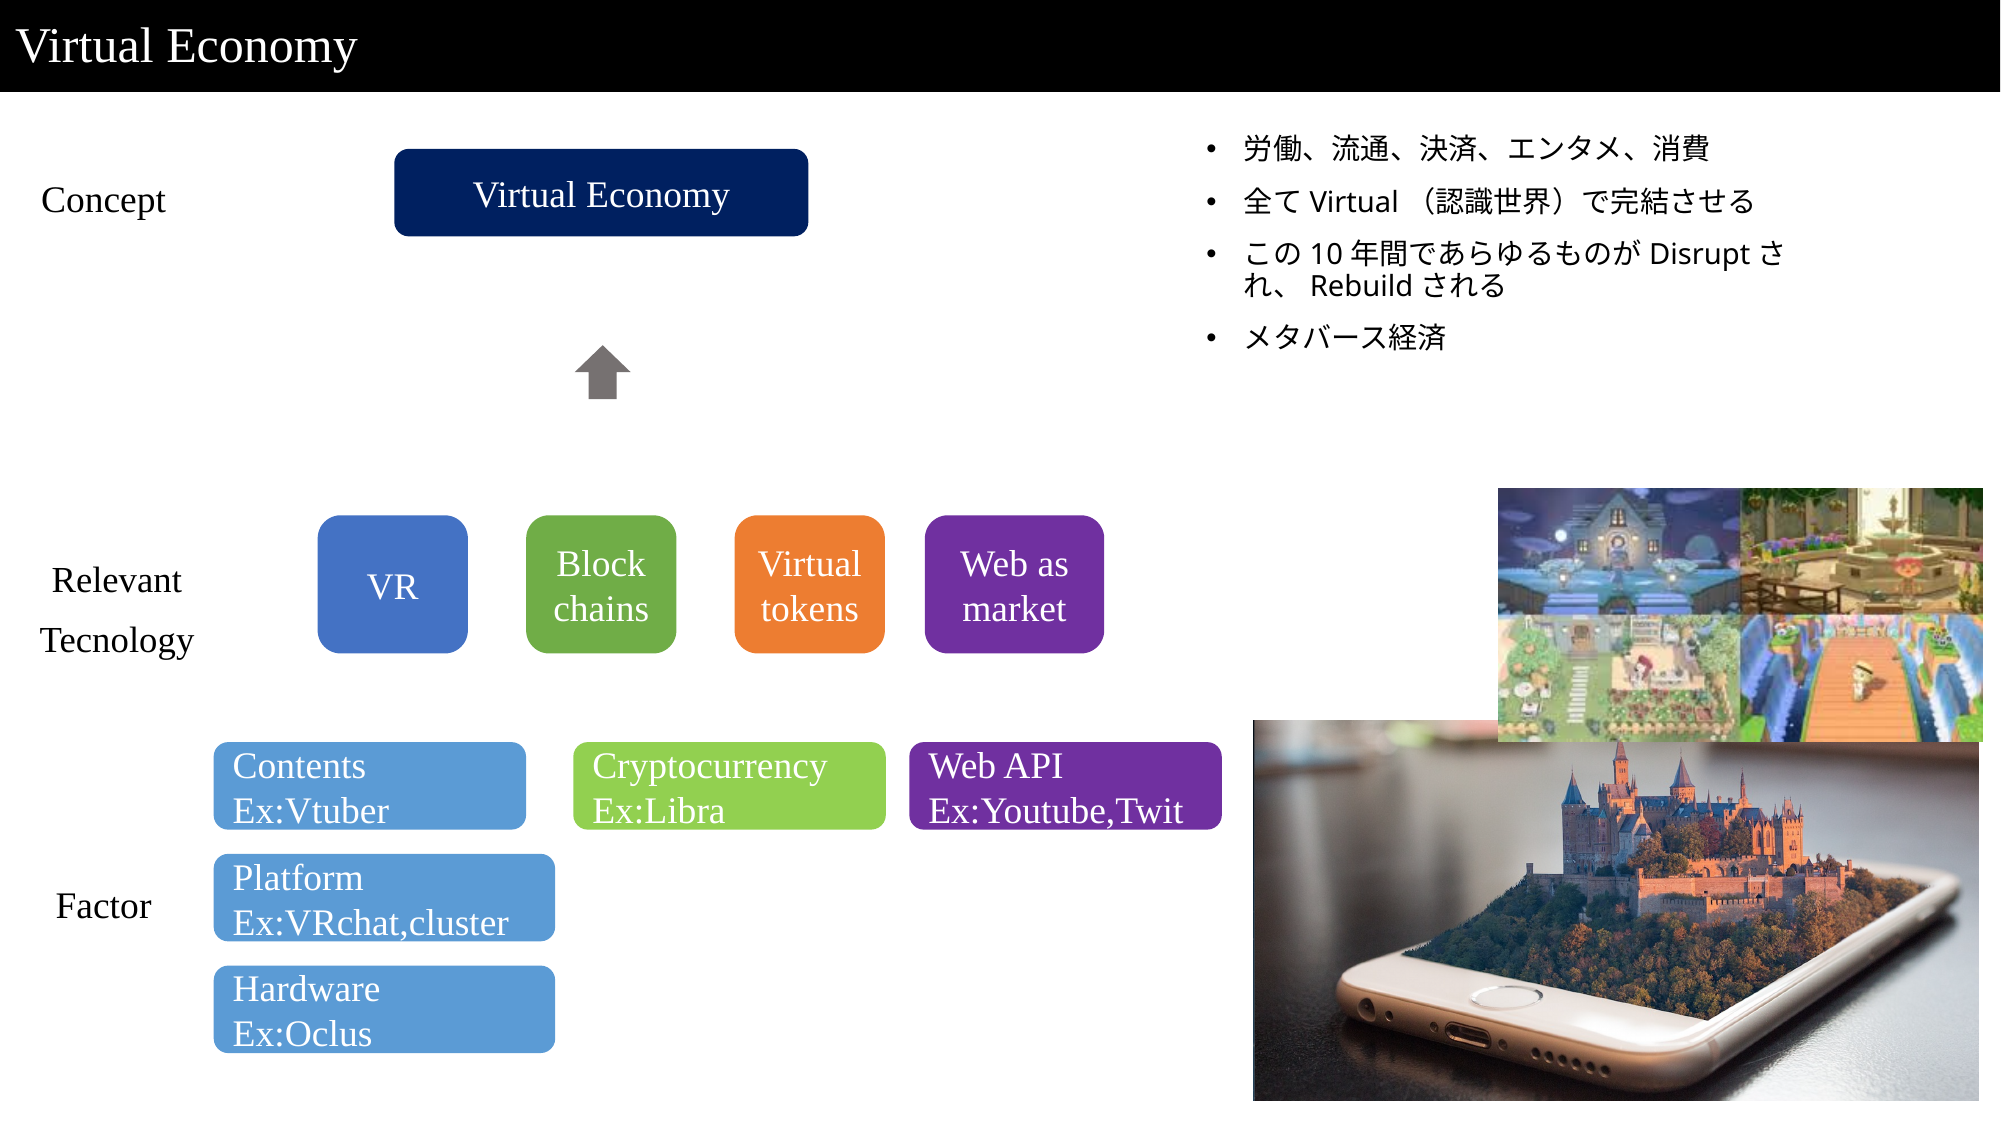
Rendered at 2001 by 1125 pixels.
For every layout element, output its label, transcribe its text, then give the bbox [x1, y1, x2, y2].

text_box Cryptocurrency Ex:Libra [572, 741, 887, 831]
text_box Web API Ex:Youtube,Twit [908, 741, 1223, 831]
text_box Block chains [525, 514, 678, 655]
text_box Hardware Ex:Oclus [212, 964, 557, 1055]
text_box Web as market [923, 514, 1106, 655]
text_box Concept [5, 172, 202, 236]
text_box Platform Ex:VRchat,cluster [212, 852, 557, 943]
text_box 労働、流通、決済、エンタメ、消費 全てVirtual（認識世界）で完結させる この10年間であらゆるものがDisruptされ、Rebuildされる メタバース経済 [1191, 127, 1945, 1035]
title Virtual Economy [0, 3, 1725, 91]
text_box [572, 343, 634, 401]
text_box Virtual Economy [393, 147, 810, 238]
picture [1253, 488, 1983, 1101]
text_box Factor [5, 879, 202, 942]
text_box VR [316, 514, 469, 655]
text_box Virtual tokens [733, 514, 886, 655]
text_box Contents Ex:Vtuber [212, 741, 528, 831]
text_box Relevant Tecnology [5, 553, 229, 669]
